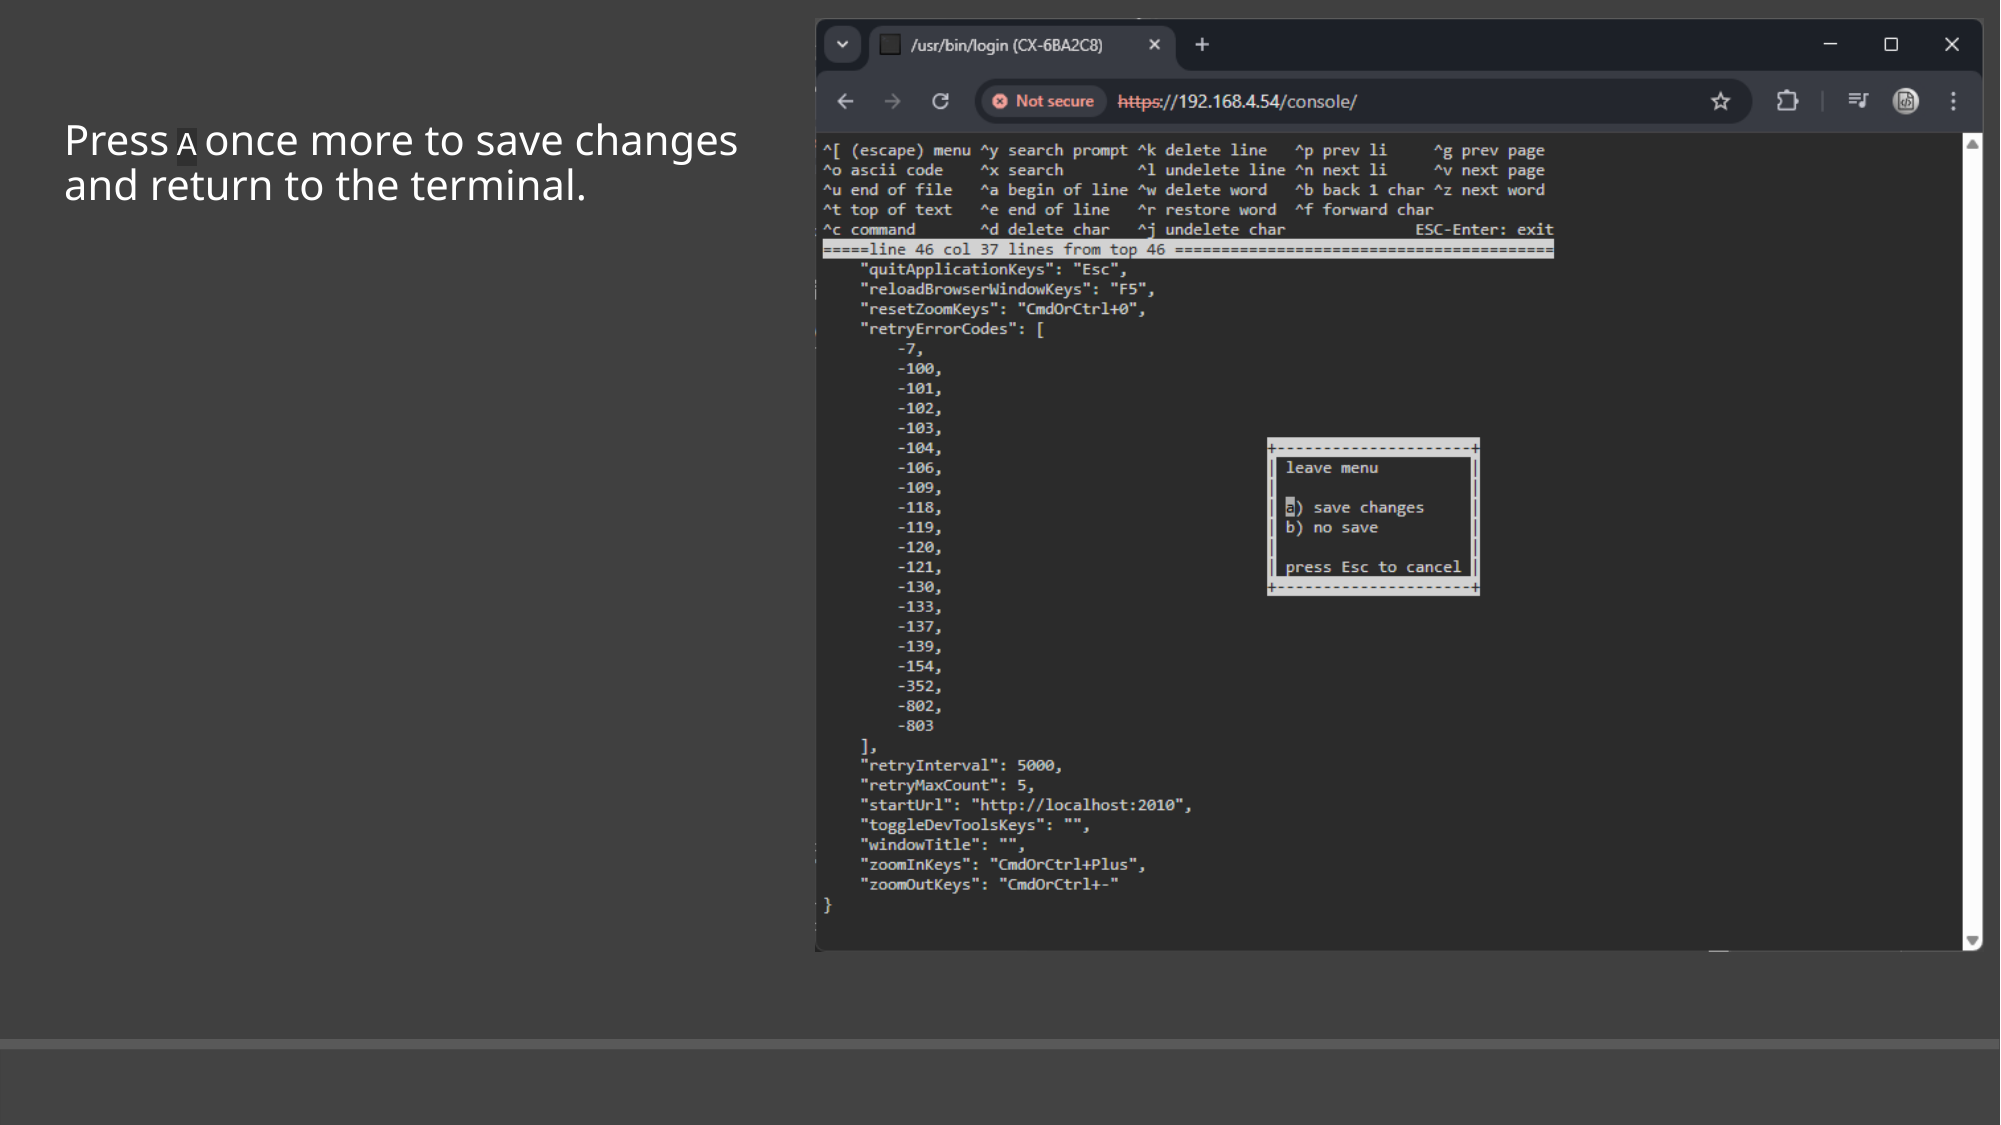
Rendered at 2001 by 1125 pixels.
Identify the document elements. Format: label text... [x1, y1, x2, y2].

list Press A once more to save changes and return to the terminal. [64, 111, 770, 993]
picture [814, 18, 1984, 953]
